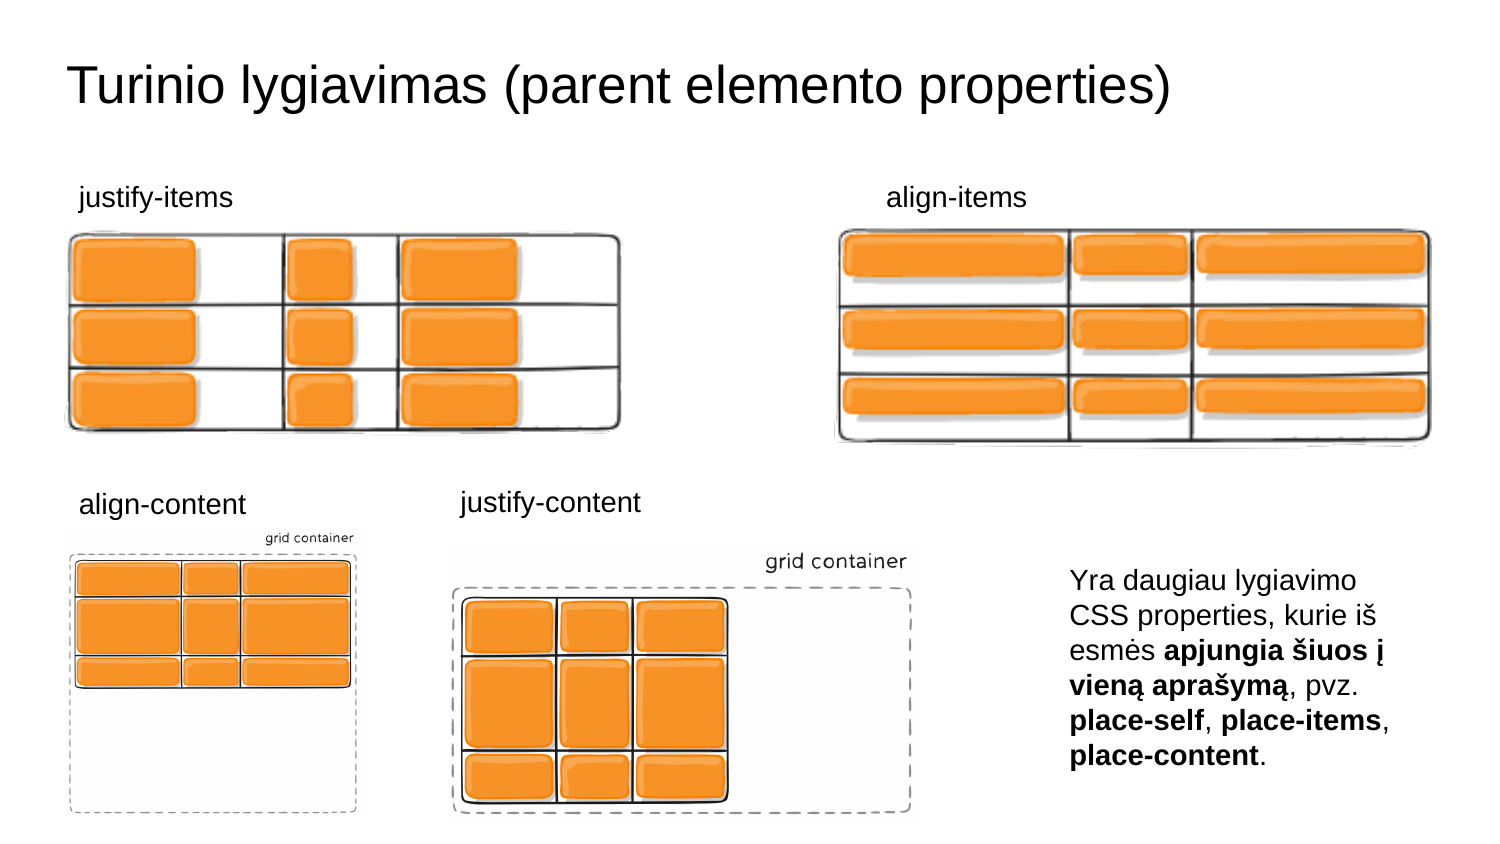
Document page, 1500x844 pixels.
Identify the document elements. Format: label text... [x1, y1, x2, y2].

title Turinio lygiavimas (parent elemento properties) [51, 35, 1449, 130]
picture [445, 547, 924, 821]
text_box justify-items [63, 163, 257, 210]
text_box align-content [63, 470, 325, 528]
text_box Yra daugiau lygiavimo CSS properties, kurie iš esmės apjungia šiuos į vieną aprašymą, pvz. place-self, place-items, place-content. [1054, 546, 1419, 787]
text_box justify-content [445, 468, 707, 534]
picture [63, 210, 625, 459]
text_box align-items [871, 163, 1065, 203]
picture [63, 528, 369, 821]
picture [833, 205, 1436, 471]
